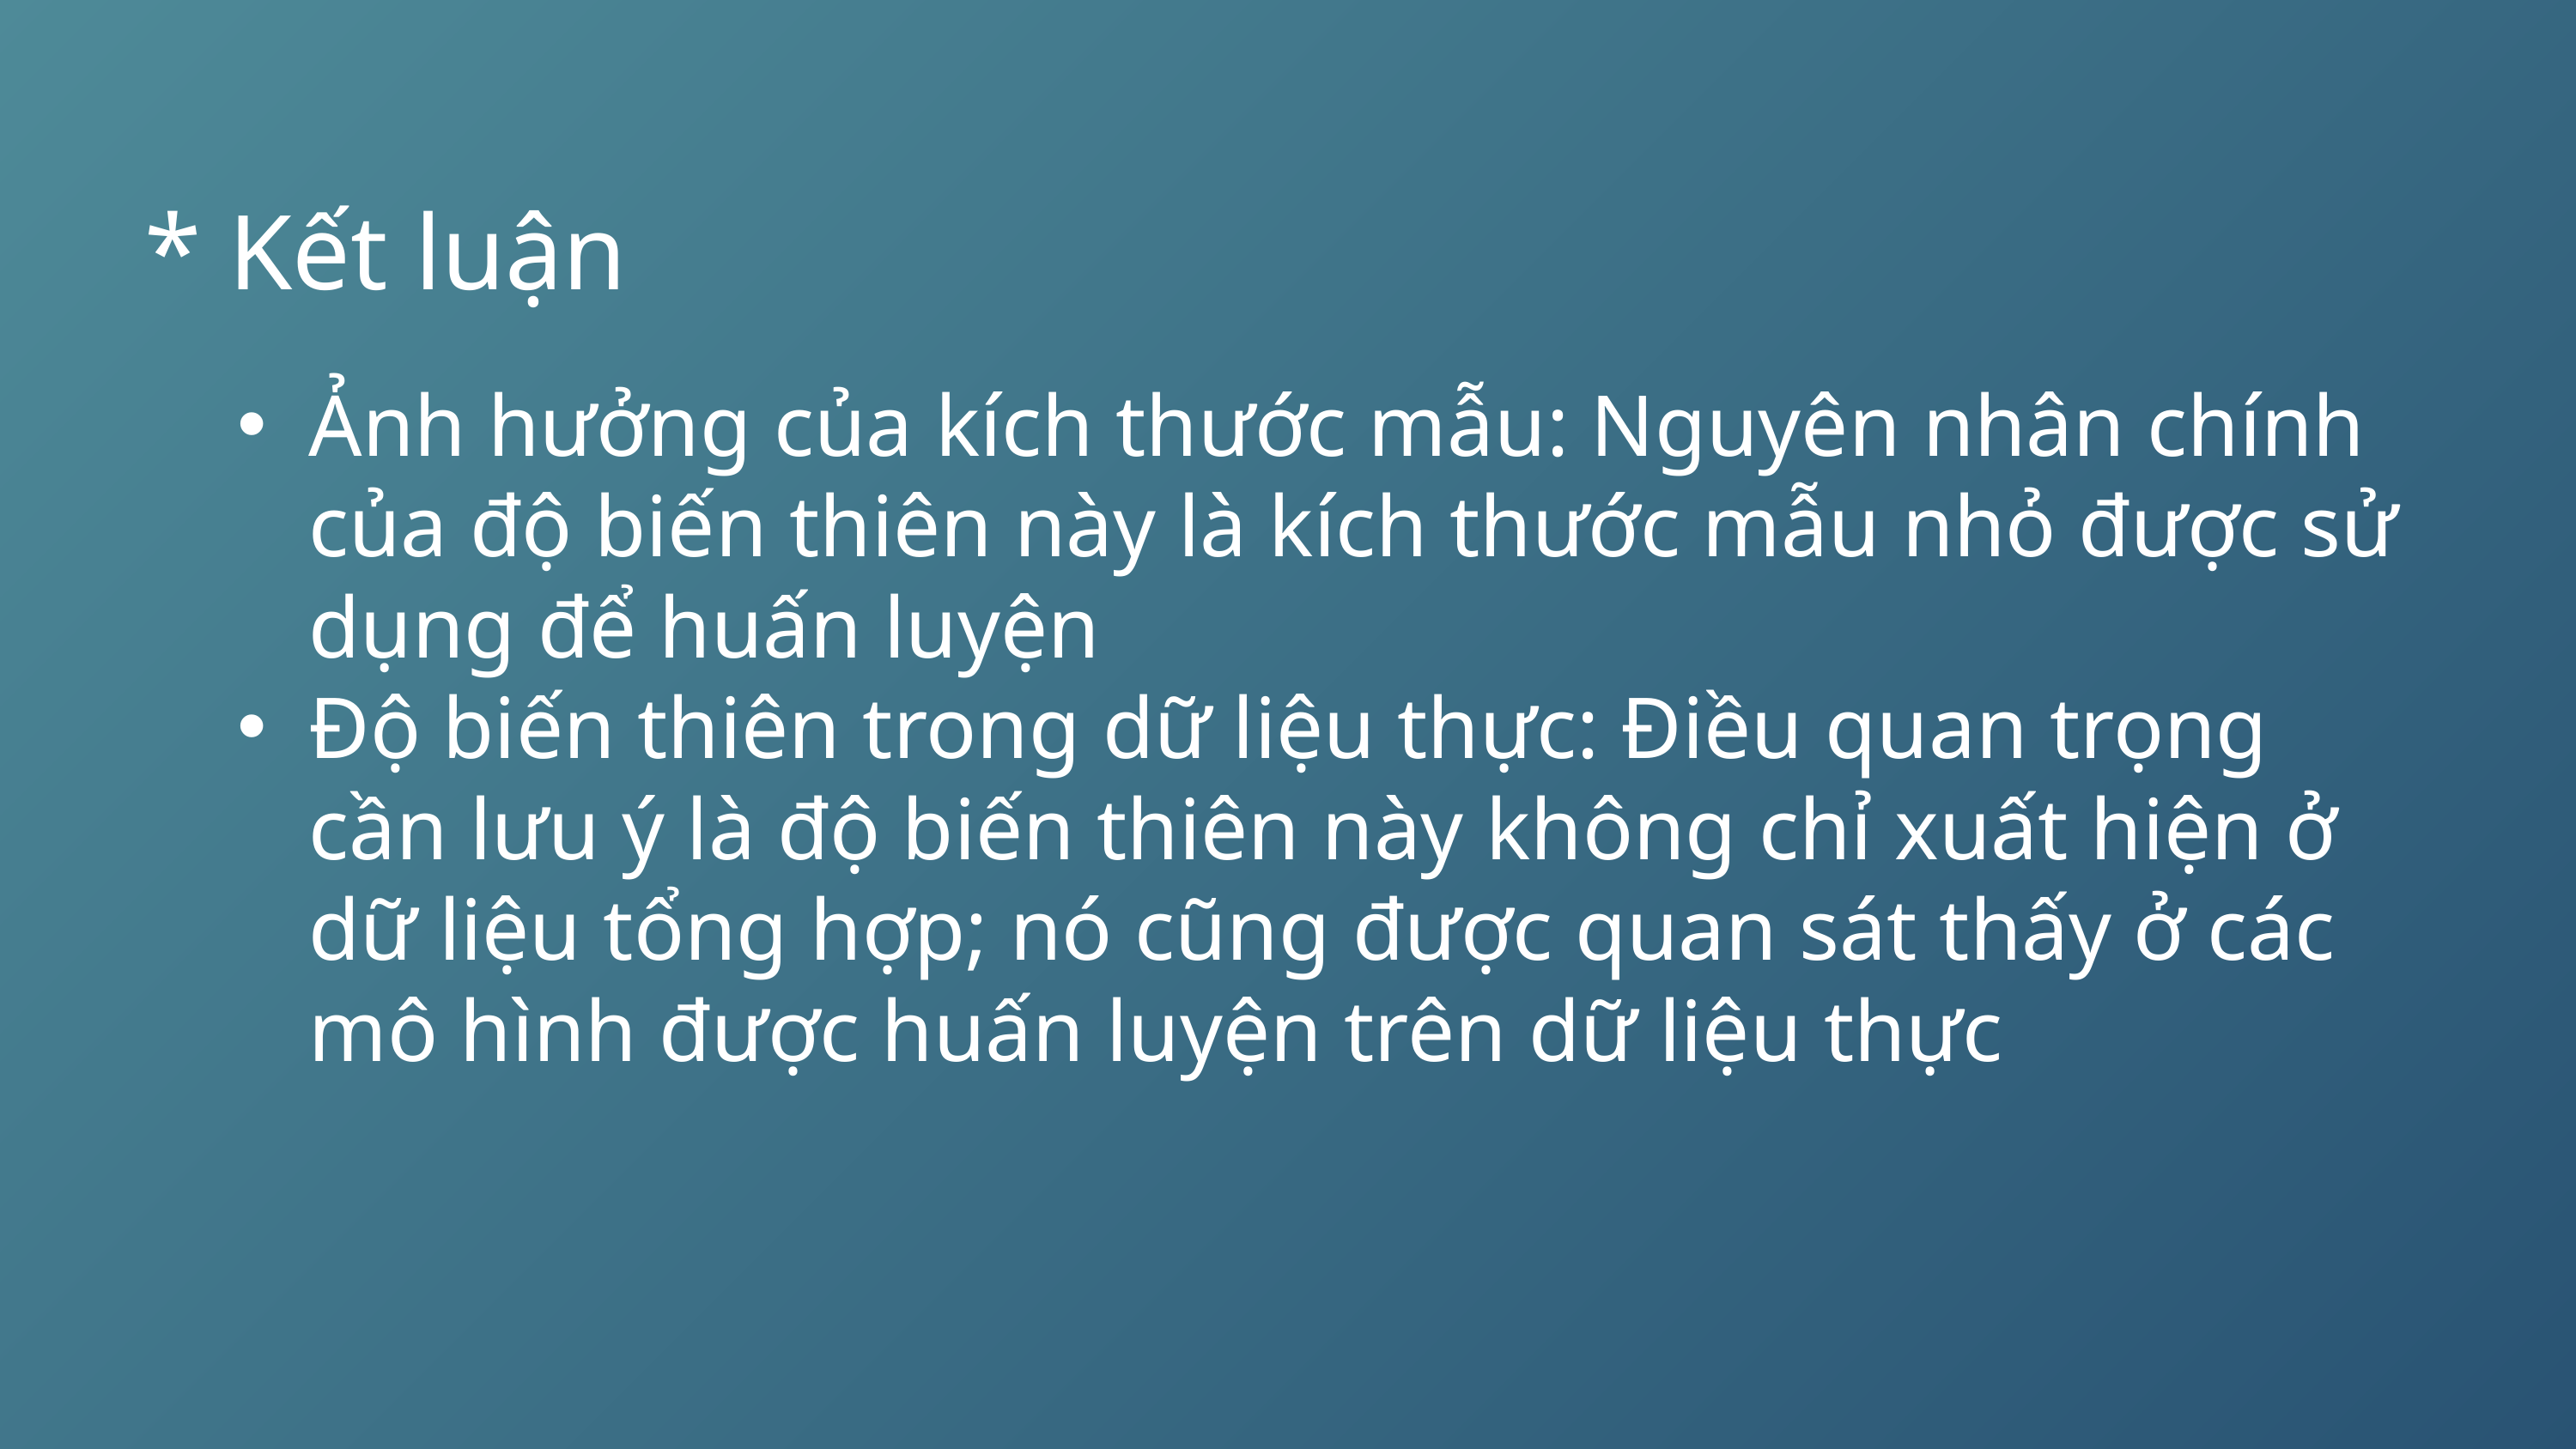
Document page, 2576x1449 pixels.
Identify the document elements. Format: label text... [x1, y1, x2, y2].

text_box Ảnh hưởng của kích thước mẫu: Nguyên nhân chính của độ biến thiên này là kích thước mẫu nhỏ được sử dụng để huấn luyện Độ biến thiên trong dữ liệu thực: Điều quan trọng cần lưu ý là độ biến thiên này không chỉ xuất hiện ở dữ liệu tổng hợp; nó cũng được quan sát thấy ở các mô hình được huấn luyện trên dữ liệu thực [166, 372, 2410, 1078]
text_box * Kết luận [144, 148, 1087, 311]
